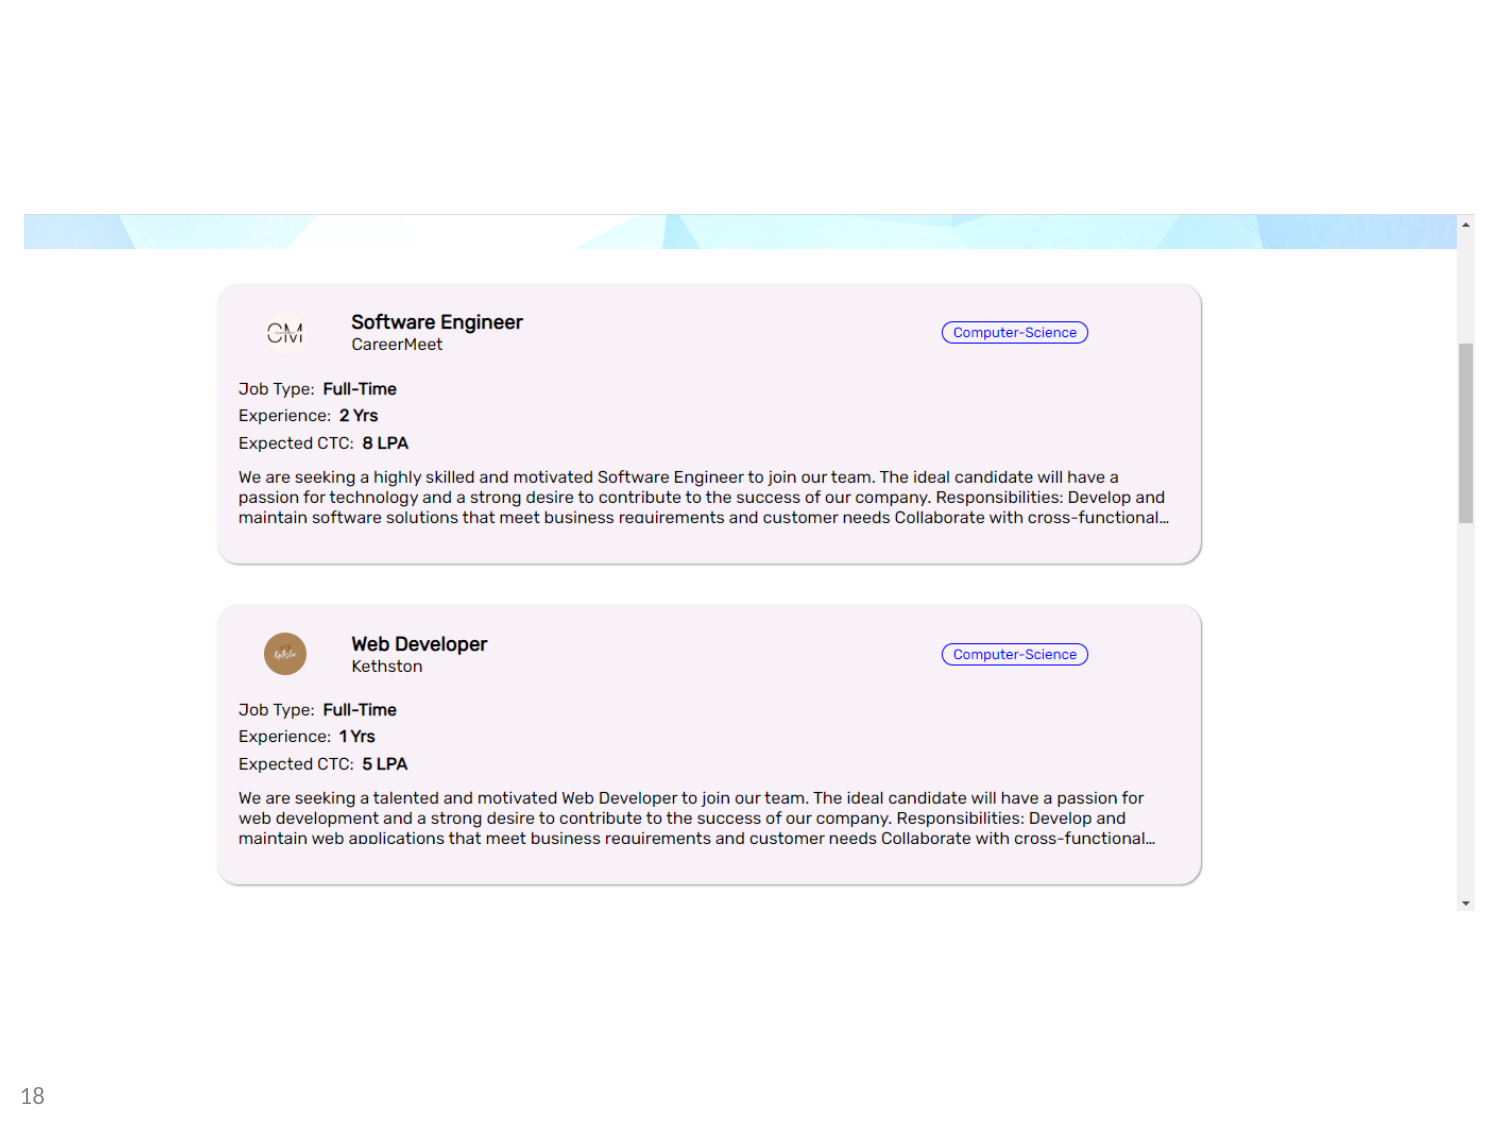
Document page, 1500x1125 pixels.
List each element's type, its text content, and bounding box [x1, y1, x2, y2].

slide_number 18 [0, 1065, 65, 1125]
picture [24, 214, 1476, 911]
